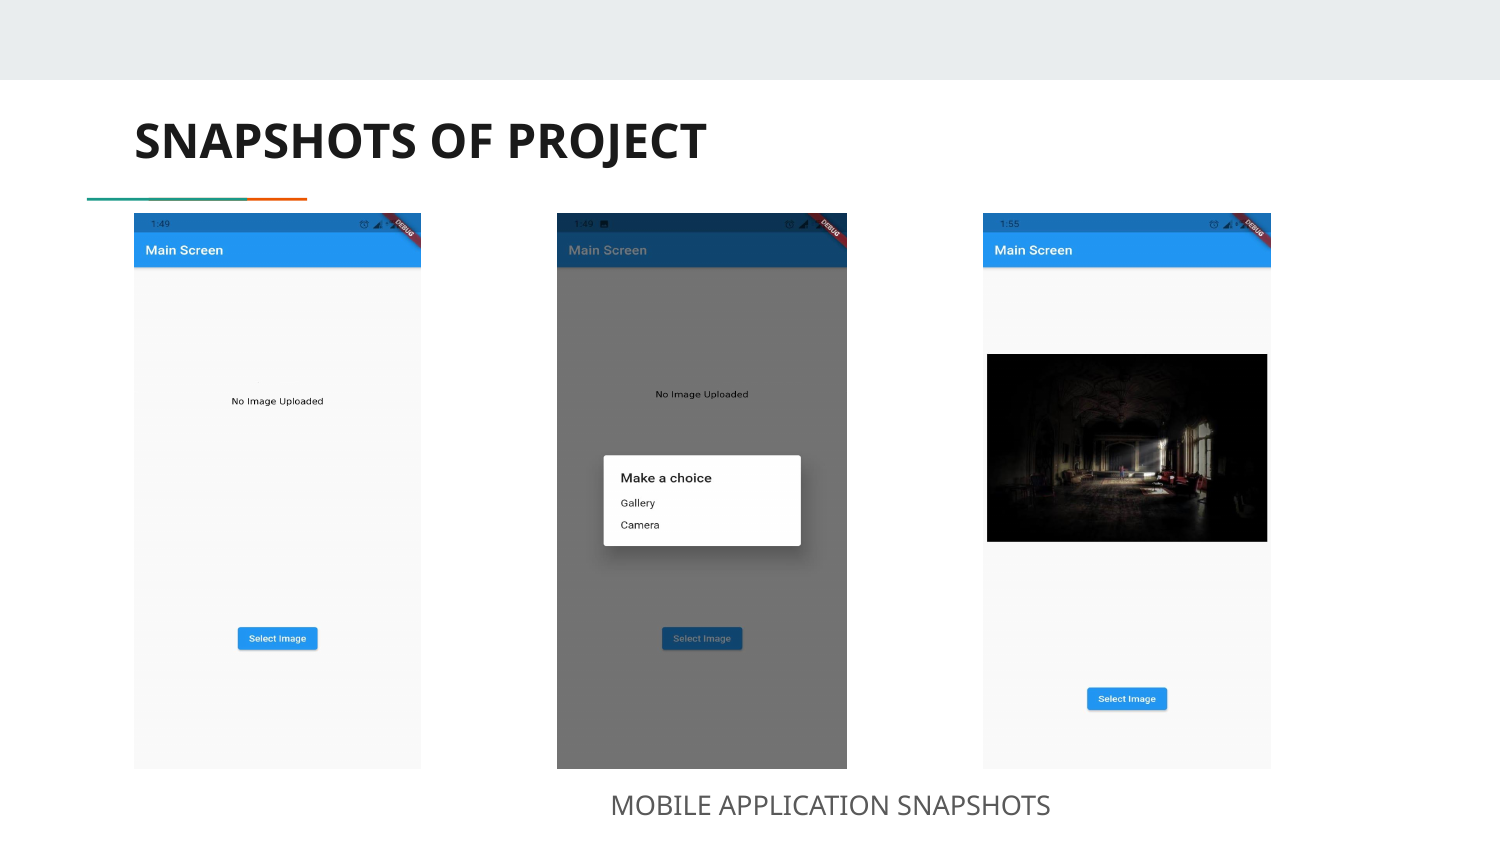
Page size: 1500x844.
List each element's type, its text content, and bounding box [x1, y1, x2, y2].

picture [133, 213, 421, 769]
picture [556, 213, 847, 769]
picture [982, 213, 1271, 769]
list MOBILE APPLICATION SNAPSHOTS [119, 768, 1381, 824]
title SNAPSHOTS OF PROJECT [119, 95, 1381, 184]
